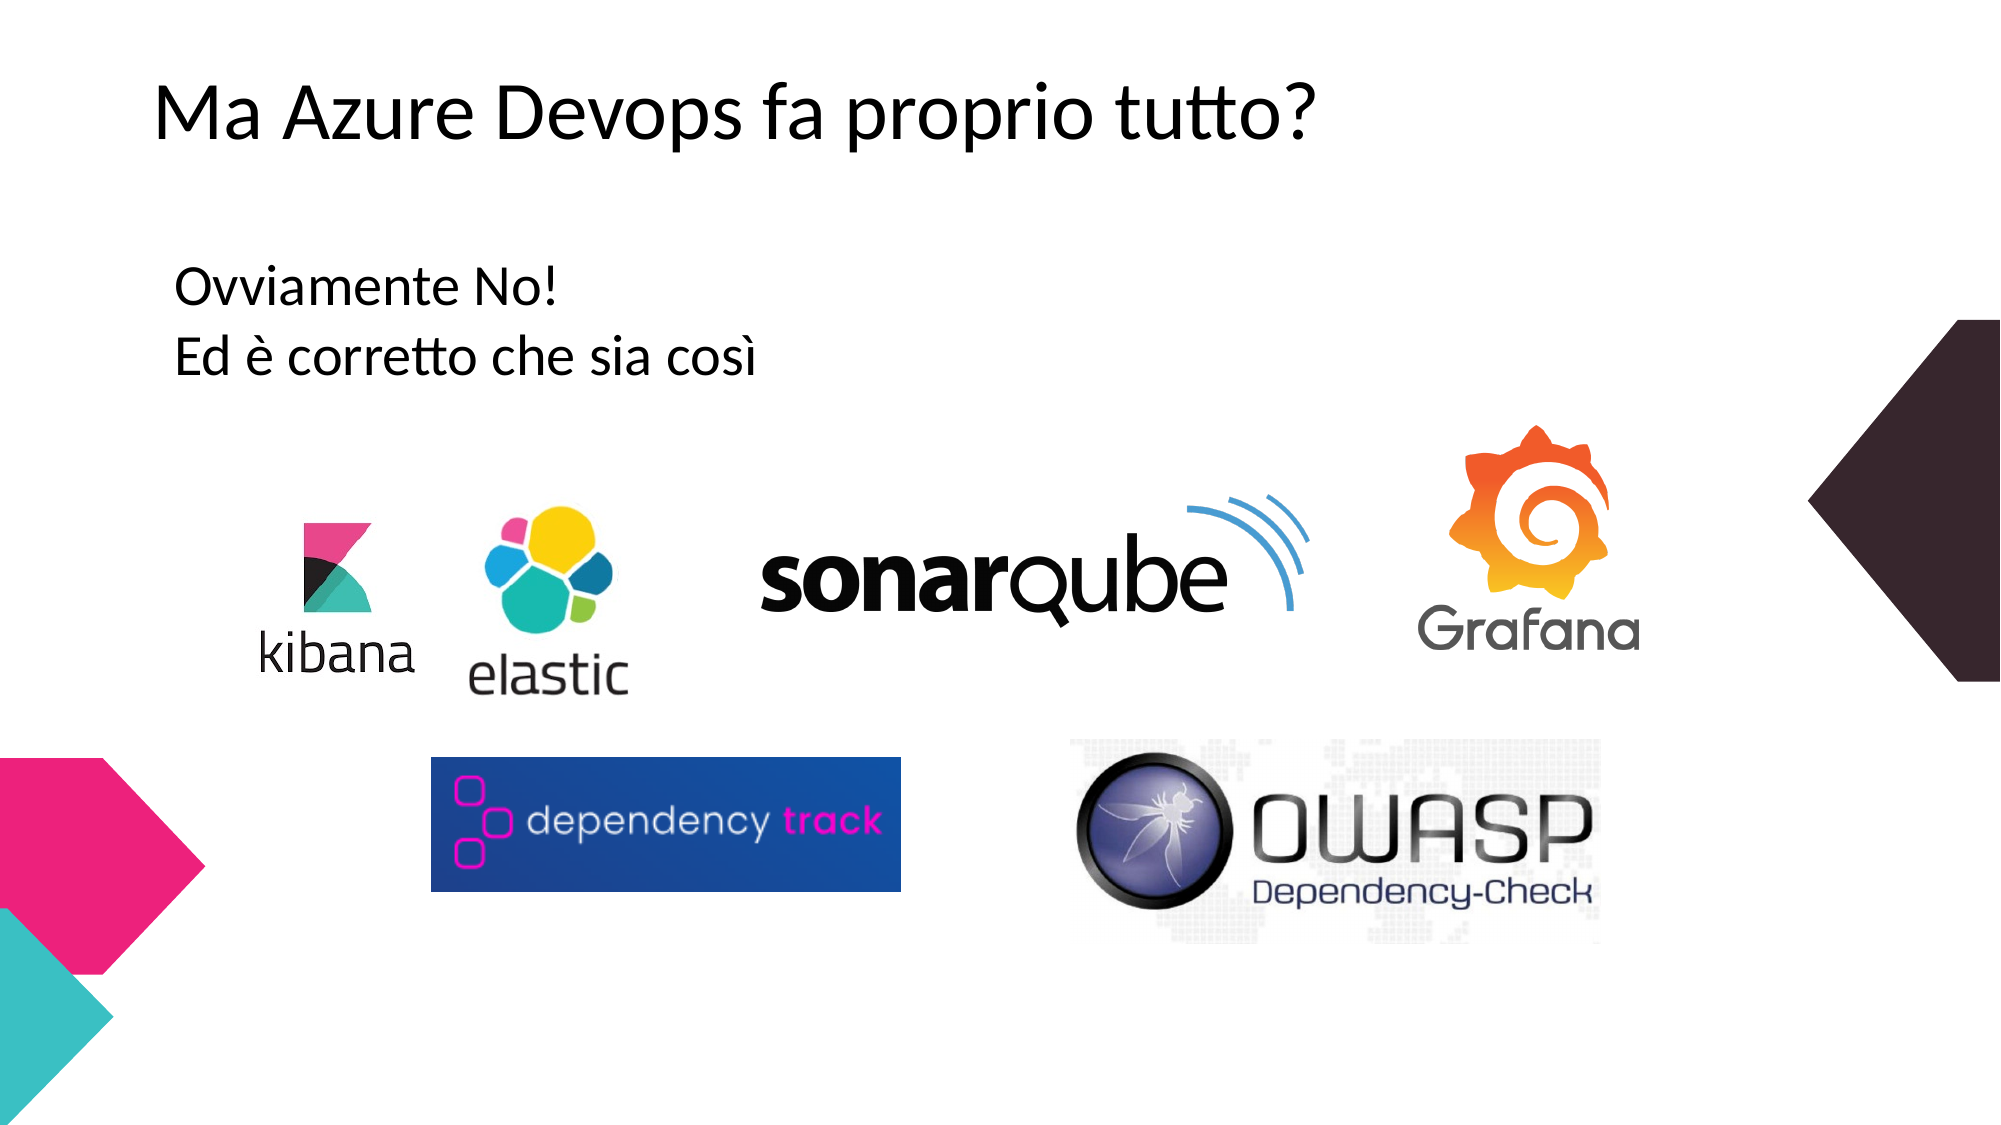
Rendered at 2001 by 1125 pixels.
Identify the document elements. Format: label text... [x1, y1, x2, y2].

title Ma Azure Devops fa proprio tutto? [137, 59, 1863, 165]
picture [1069, 739, 1601, 945]
picture [224, 494, 654, 700]
picture [431, 757, 902, 892]
picture [1417, 424, 1639, 651]
picture [761, 494, 1310, 629]
text_box Ovviamente No! Ed è corretto che sia così [159, 232, 943, 384]
